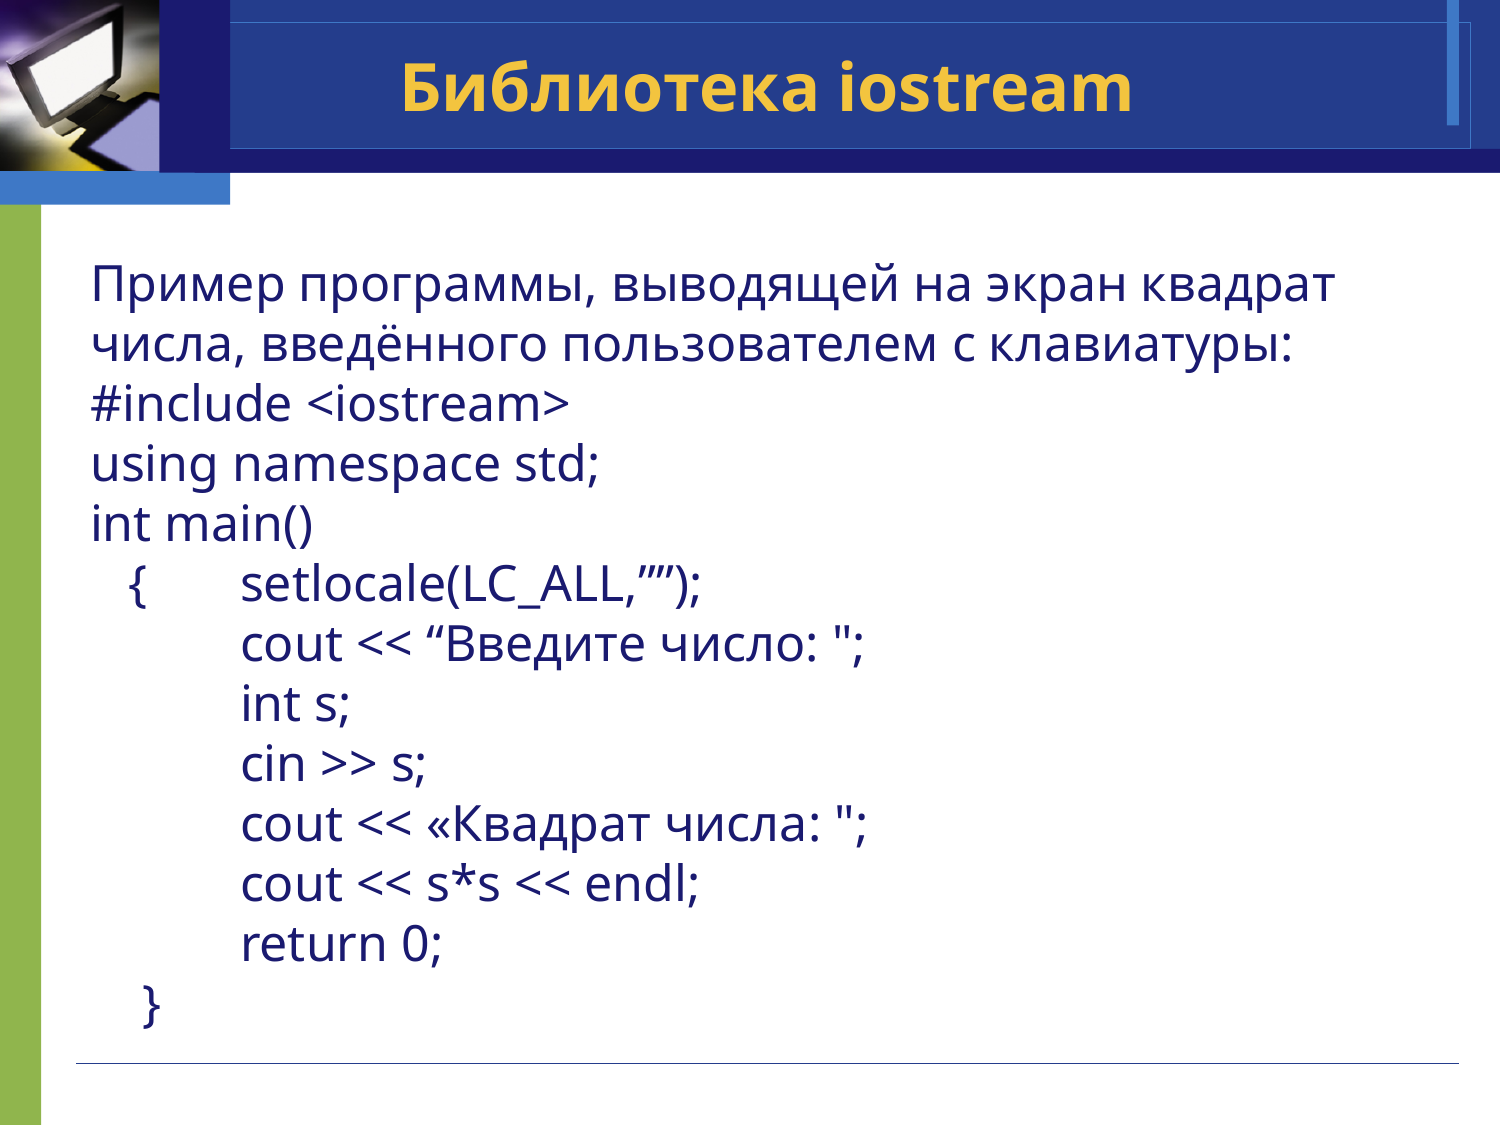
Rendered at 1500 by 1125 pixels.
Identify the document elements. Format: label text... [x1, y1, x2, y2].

picture [0, 0, 159, 171]
list Пример программы, выводящей на экран квадрат числа, введённого пользователем с клавиатуры: #include <iostream> using namespace std; int main() { setlocale(LC_ALL,””); cout << “Введите число: "; int s; cin >> s; cout << «Квадрат числа: "; cout << s*s << endl; return 0; } [74, 243, 1413, 1032]
title Библиотека iostream [122, 38, 1413, 131]
